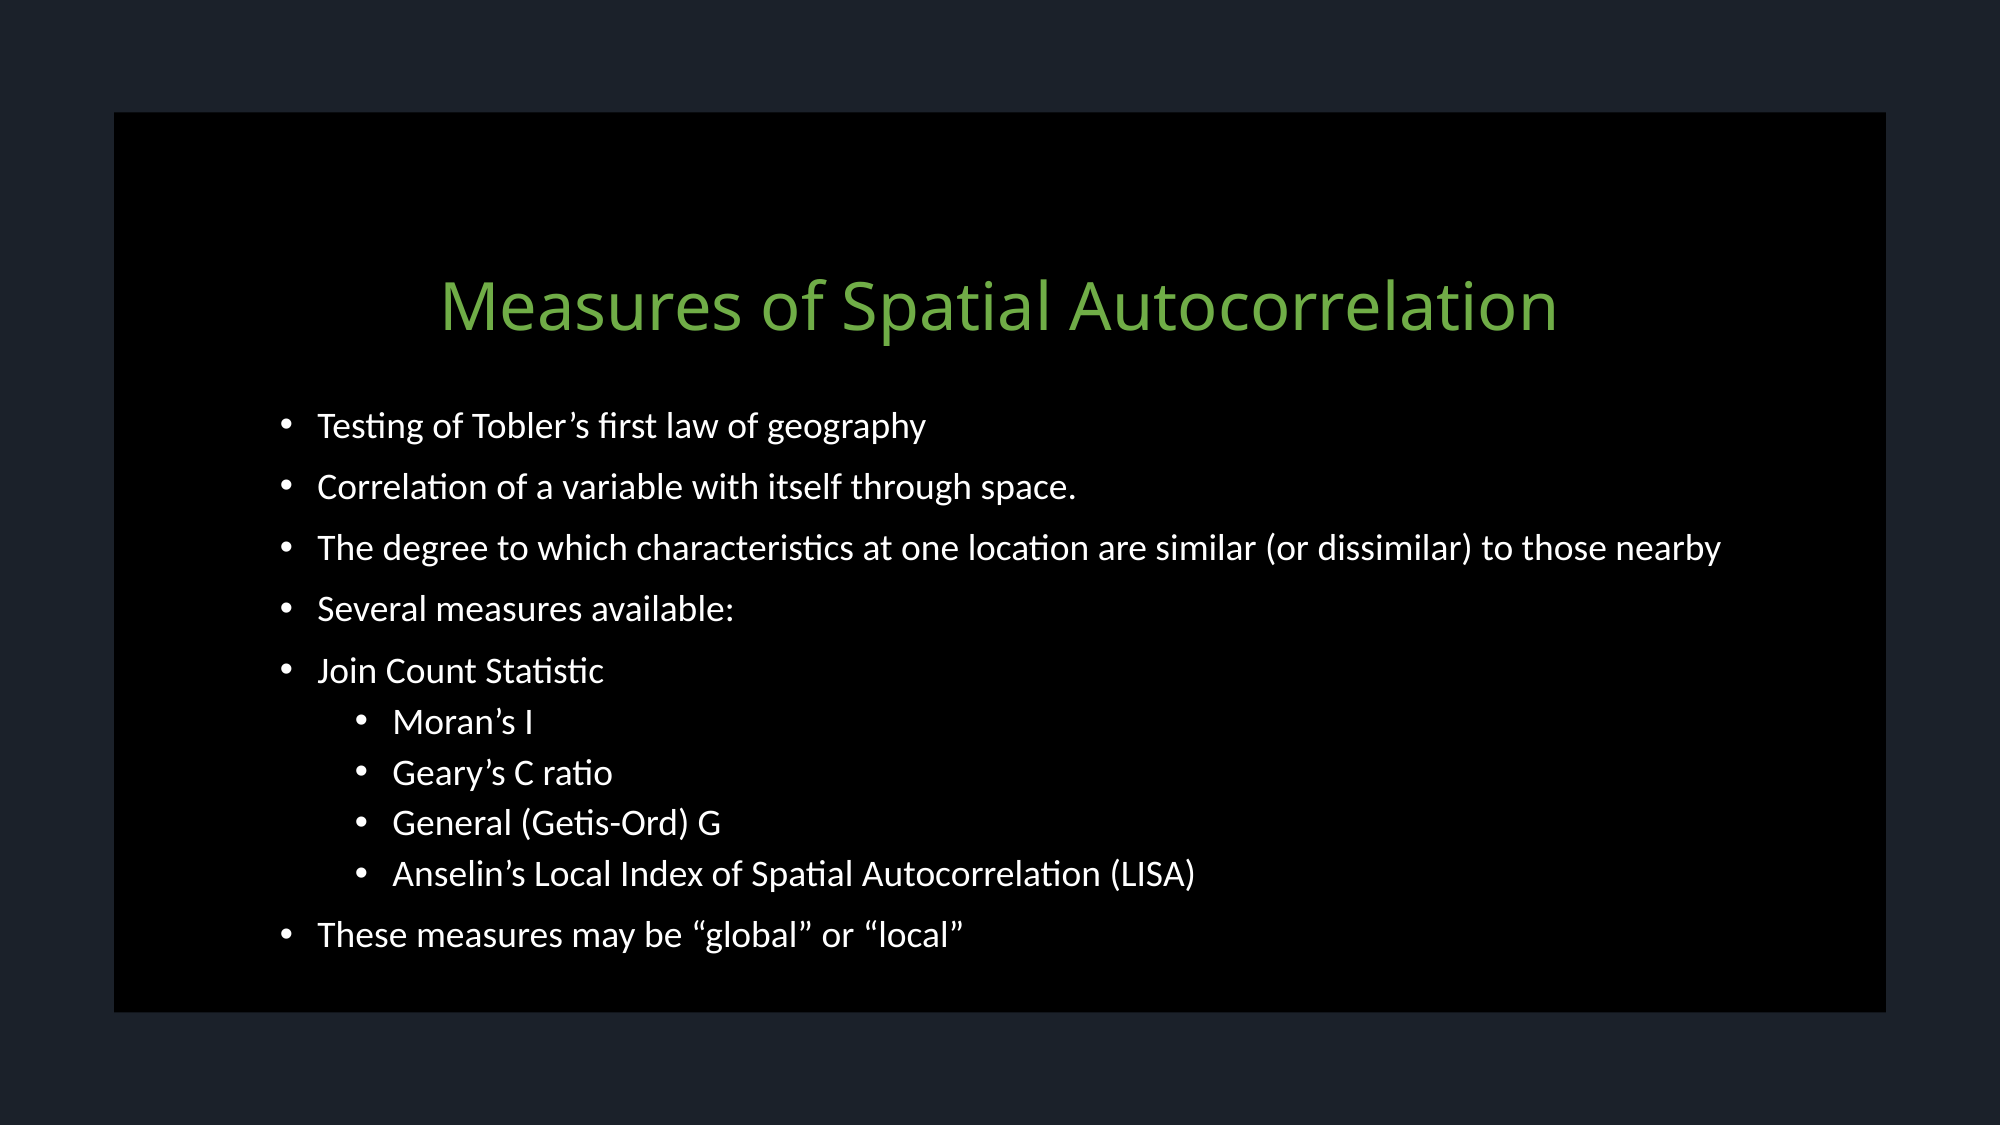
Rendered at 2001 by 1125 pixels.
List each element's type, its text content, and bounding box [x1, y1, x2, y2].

text_box [113, 111, 1887, 1013]
text_box [0, 0, 2000, 1125]
title Measures of Spatial Autocorrelation [265, 206, 1735, 353]
list Testing of Tobler’s first law of geography Correlation of a variable with itself through space. The degree to which characteristics at one location are similar (or dissimilar) to those nearby Several measures available: Join Count Statistic Moran’s I Geary’s C ratio General (Getis-Ord) G Anselin’s Local Index of Spatial Autocorrelation (LISA) These measures may be “global” or “local” [265, 398, 1748, 995]
